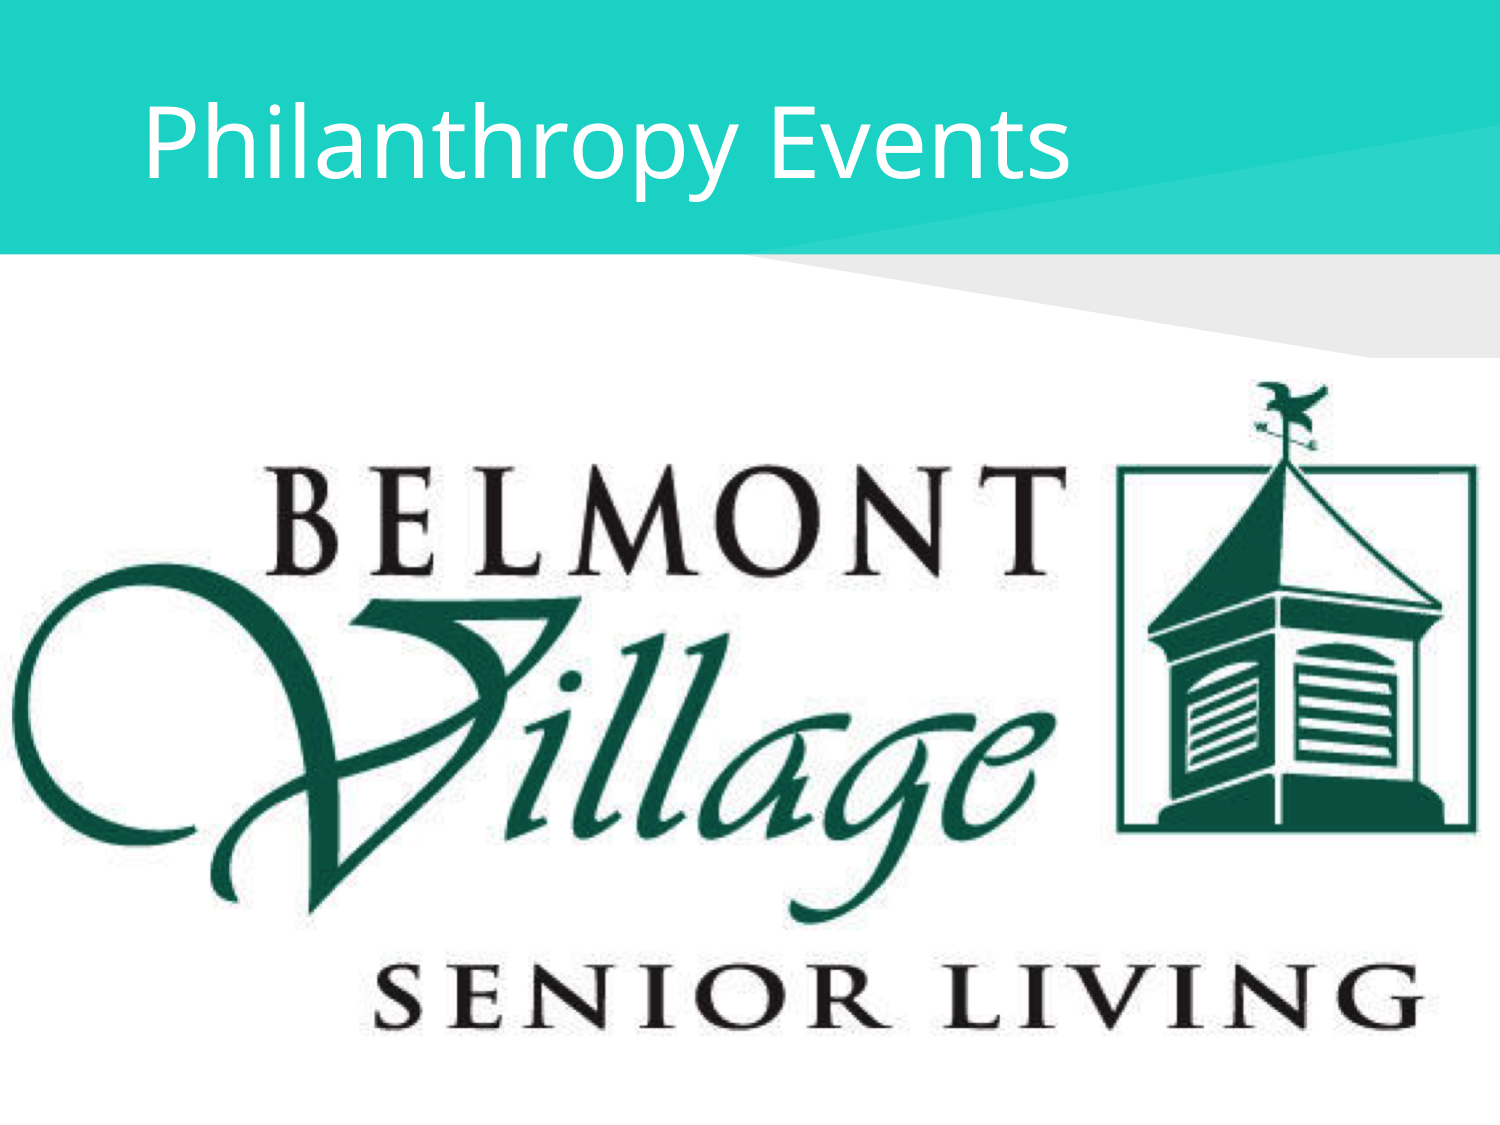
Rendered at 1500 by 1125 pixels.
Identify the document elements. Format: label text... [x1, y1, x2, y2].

text_box [0, 357, 1500, 1052]
title Philanthropy Events [75, 45, 1425, 233]
